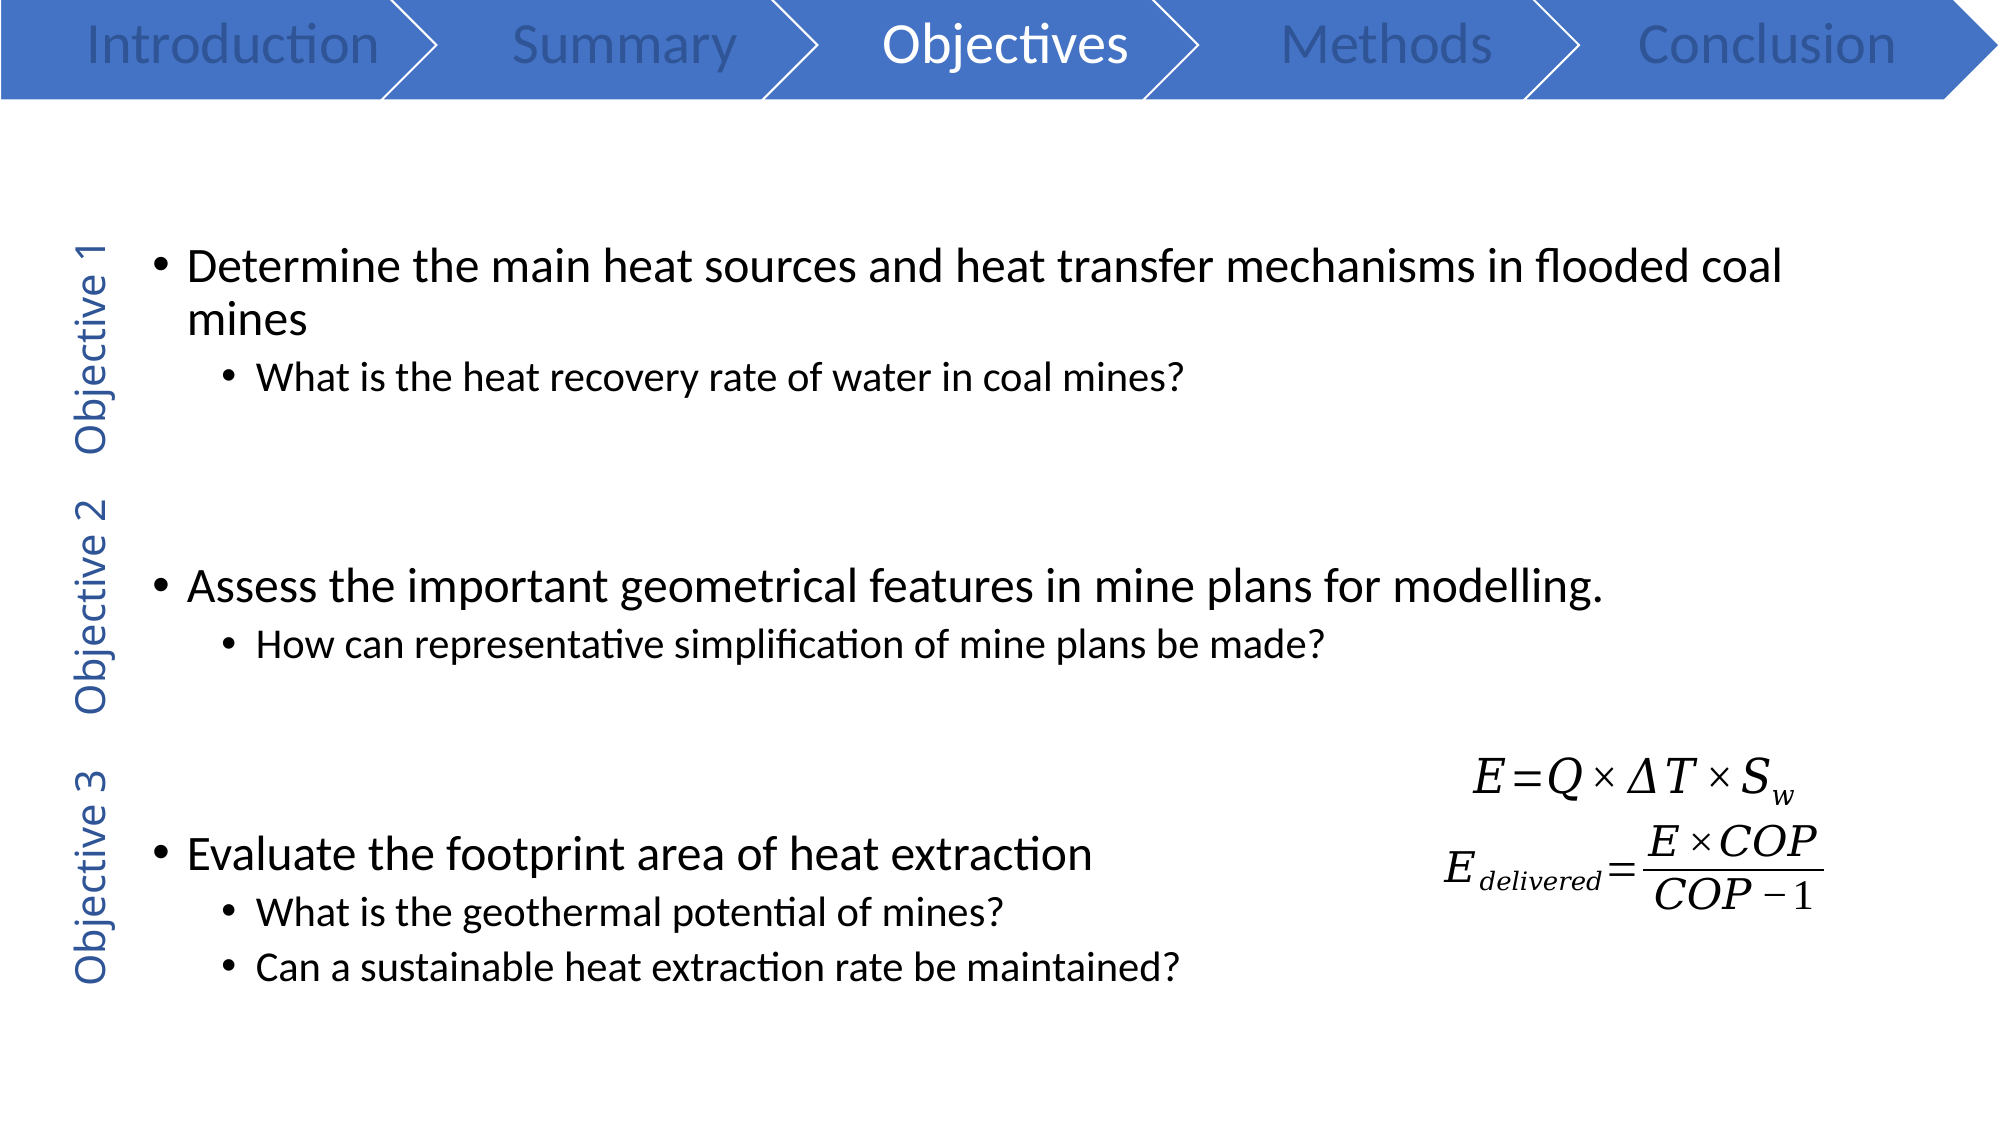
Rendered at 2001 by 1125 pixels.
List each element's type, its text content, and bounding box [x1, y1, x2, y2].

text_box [0, 0, 2000, 101]
list Determine the main heat sources and heat transfer mechanisms in flooded coal mines What is the heat recovery rate of water in coal mines? Assess the important geometrical features in mine plans for modelling. How can representative simplification of mine plans be made? Evaluate the footprint area of heat extraction What is the geothermal potential of mines? Can a sustainable heat extraction rate be maintained? [138, 231, 1863, 1002]
title Objective 3 Objective 2 Objective 1 [46, 123, 138, 1002]
